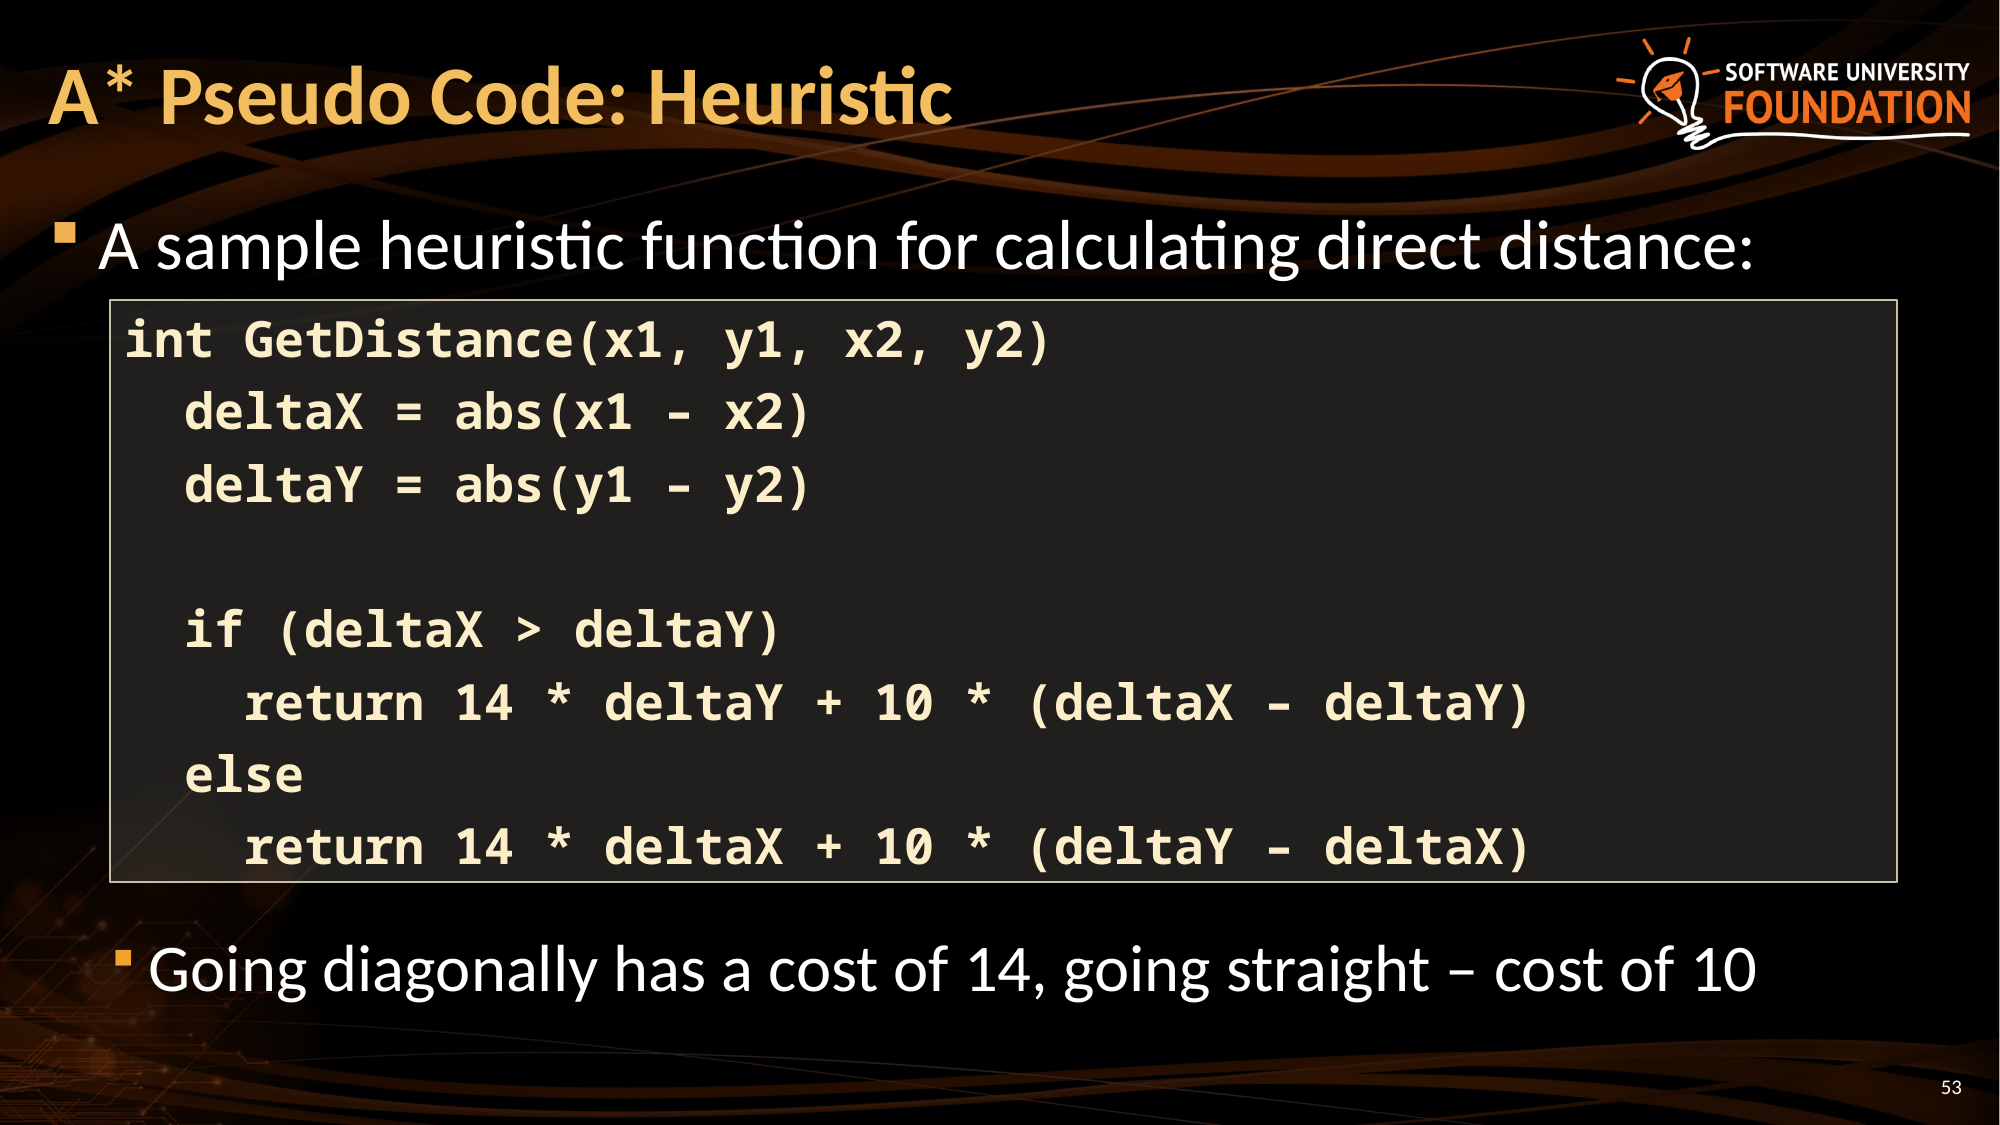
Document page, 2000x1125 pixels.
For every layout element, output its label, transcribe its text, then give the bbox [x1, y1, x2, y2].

text_box int GetDistance(x1, y1, x2, y2) deltaX = abs(x1 – x2) deltaY = abs(y1 – y2) if (deltaX > deltaY) return 14 * deltaY + 10 * (deltaX – deltaY) else return 14 * deltaX + 10 * (deltaY – deltaX) [109, 299, 1897, 883]
title A* Pseudo Code: Heuristic [30, 6, 1602, 189]
list A sample heuristic function for calculating direct distance: Going diagonally has a cost of 14, going straight – cost of 10 [31, 188, 1968, 1103]
picture [0, 0, 2000, 1125]
